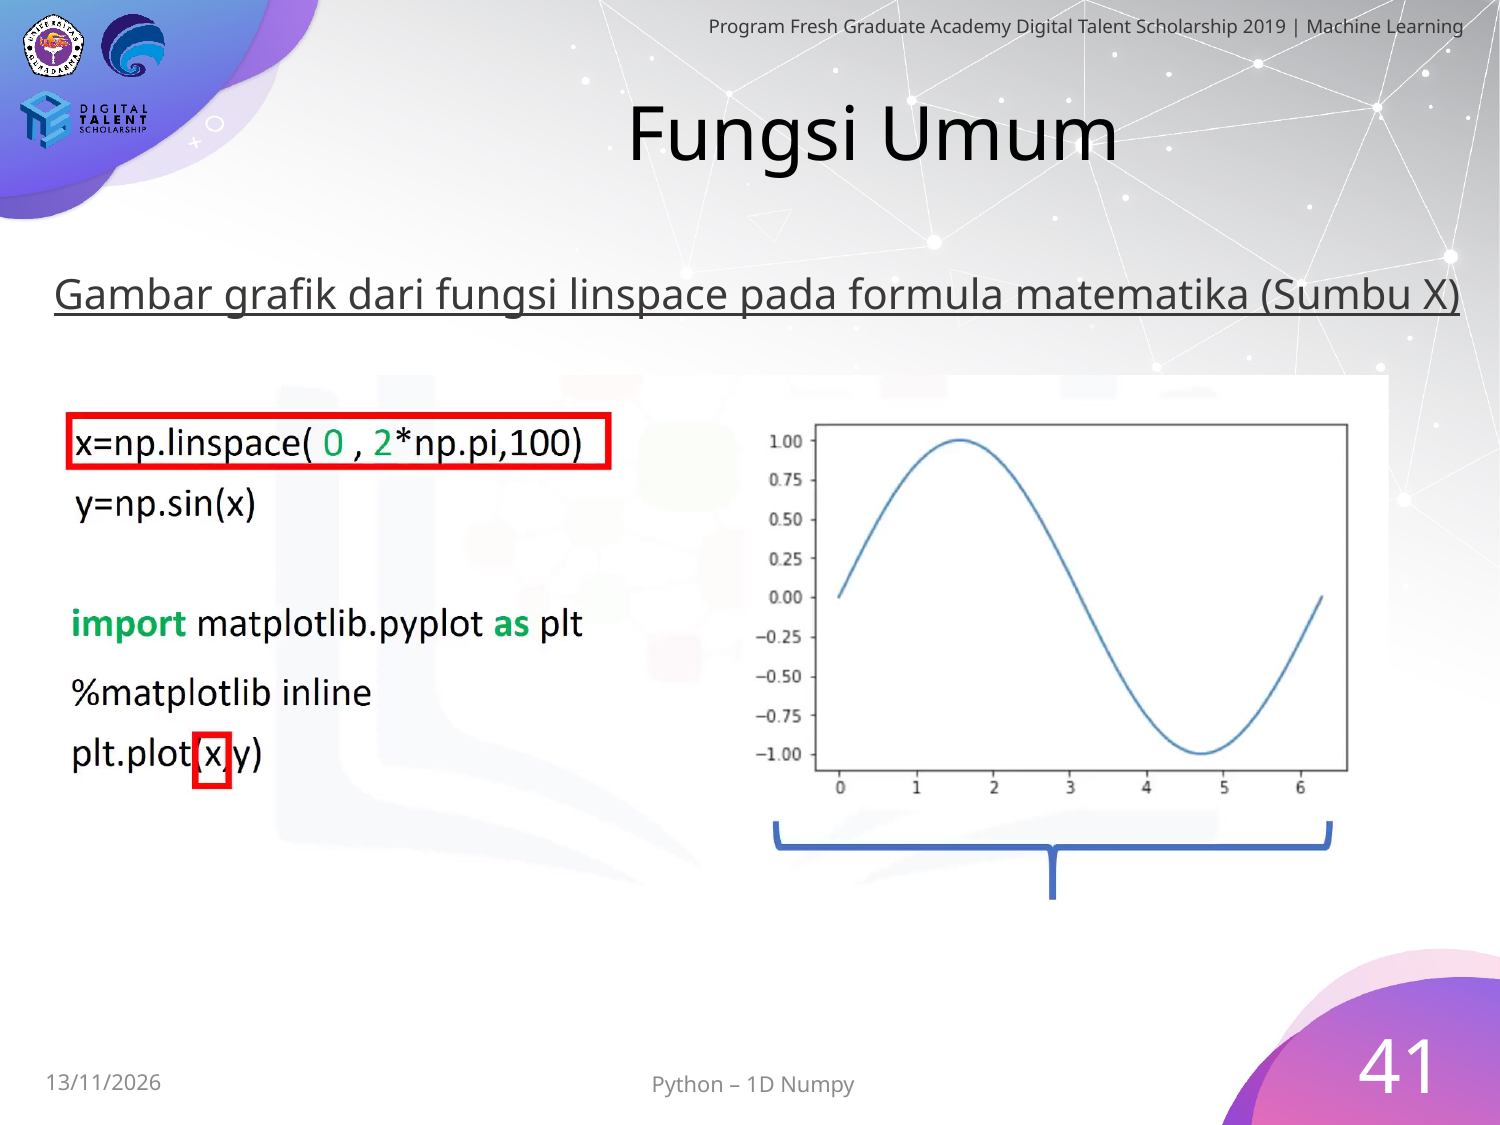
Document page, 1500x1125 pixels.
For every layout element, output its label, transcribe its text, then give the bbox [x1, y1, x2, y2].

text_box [47, 374, 1389, 926]
text_box Gambar grafik dari fungsi linspace pada formula matematika (Sumbu X) [38, 236, 1485, 350]
slide_number 41 [1327, 1025, 1477, 1115]
footer Python – 1D Numpy [386, 1053, 1121, 1114]
picture [0, 0, 1500, 1125]
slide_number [30, 1053, 272, 1114]
title Fungsi Umum [271, 66, 1477, 207]
